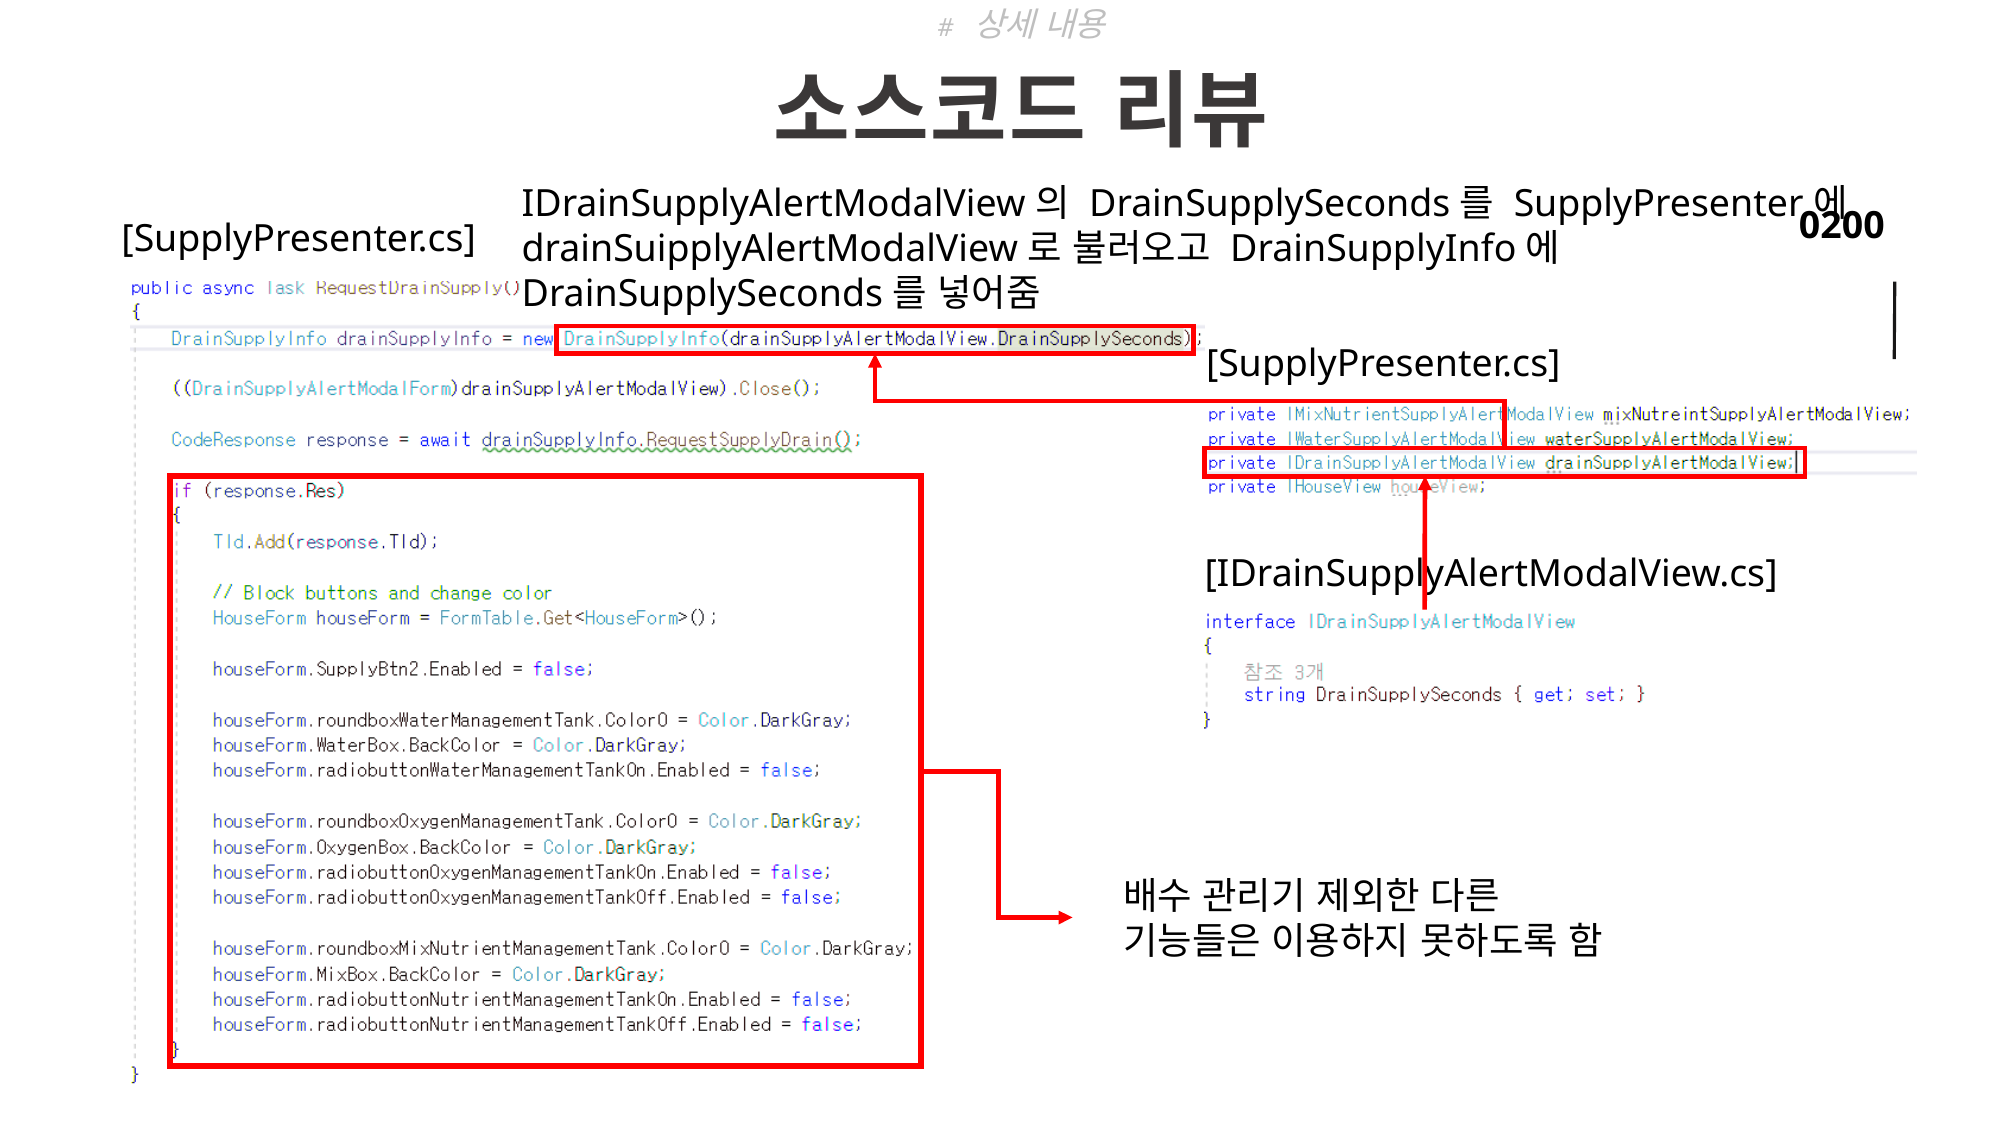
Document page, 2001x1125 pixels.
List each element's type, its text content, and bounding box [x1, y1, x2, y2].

text_box [IDrainSupplyAlertModalView.cs] [1428, 541, 1793, 601]
picture [130, 281, 1645, 1088]
text_box # 상세 내용 [696, 0, 1346, 62]
text_box IDrainSupplyAlertModalView의 DrainSupplySeconds를 SupplyPresenter에 drainSuipplyAlertModalView로 불러오고 DrainSupplyInfo에 DrainSupplySeconds를 넣어줌 [506, 171, 1142, 281]
text_box 소스코드 리뷰 [370, 61, 1672, 196]
text_box [IDrainSupplyAlertModalView.cs] [1238, 541, 1422, 601]
text_box IDrainSupplyAlertModalView의 DrainSupplySeconds를 SupplyPresenter에 drainSuipplyAlertModalView로 불러오고 DrainSupplyInfo에 DrainSupplySeconds를 넣어줌 [1238, 171, 1873, 322]
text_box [921, 771, 1073, 918]
text_box [SupplyPresenter.cs] [1238, 331, 1576, 392]
text_box 배수 관리기 제외한 다른 기능들은 이용하지 못하도록 함 [1205, 864, 1619, 970]
text_box [SupplyPresenter.cs] [106, 206, 491, 267]
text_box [1142, 86, 1238, 716]
picture [1238, 400, 1917, 496]
